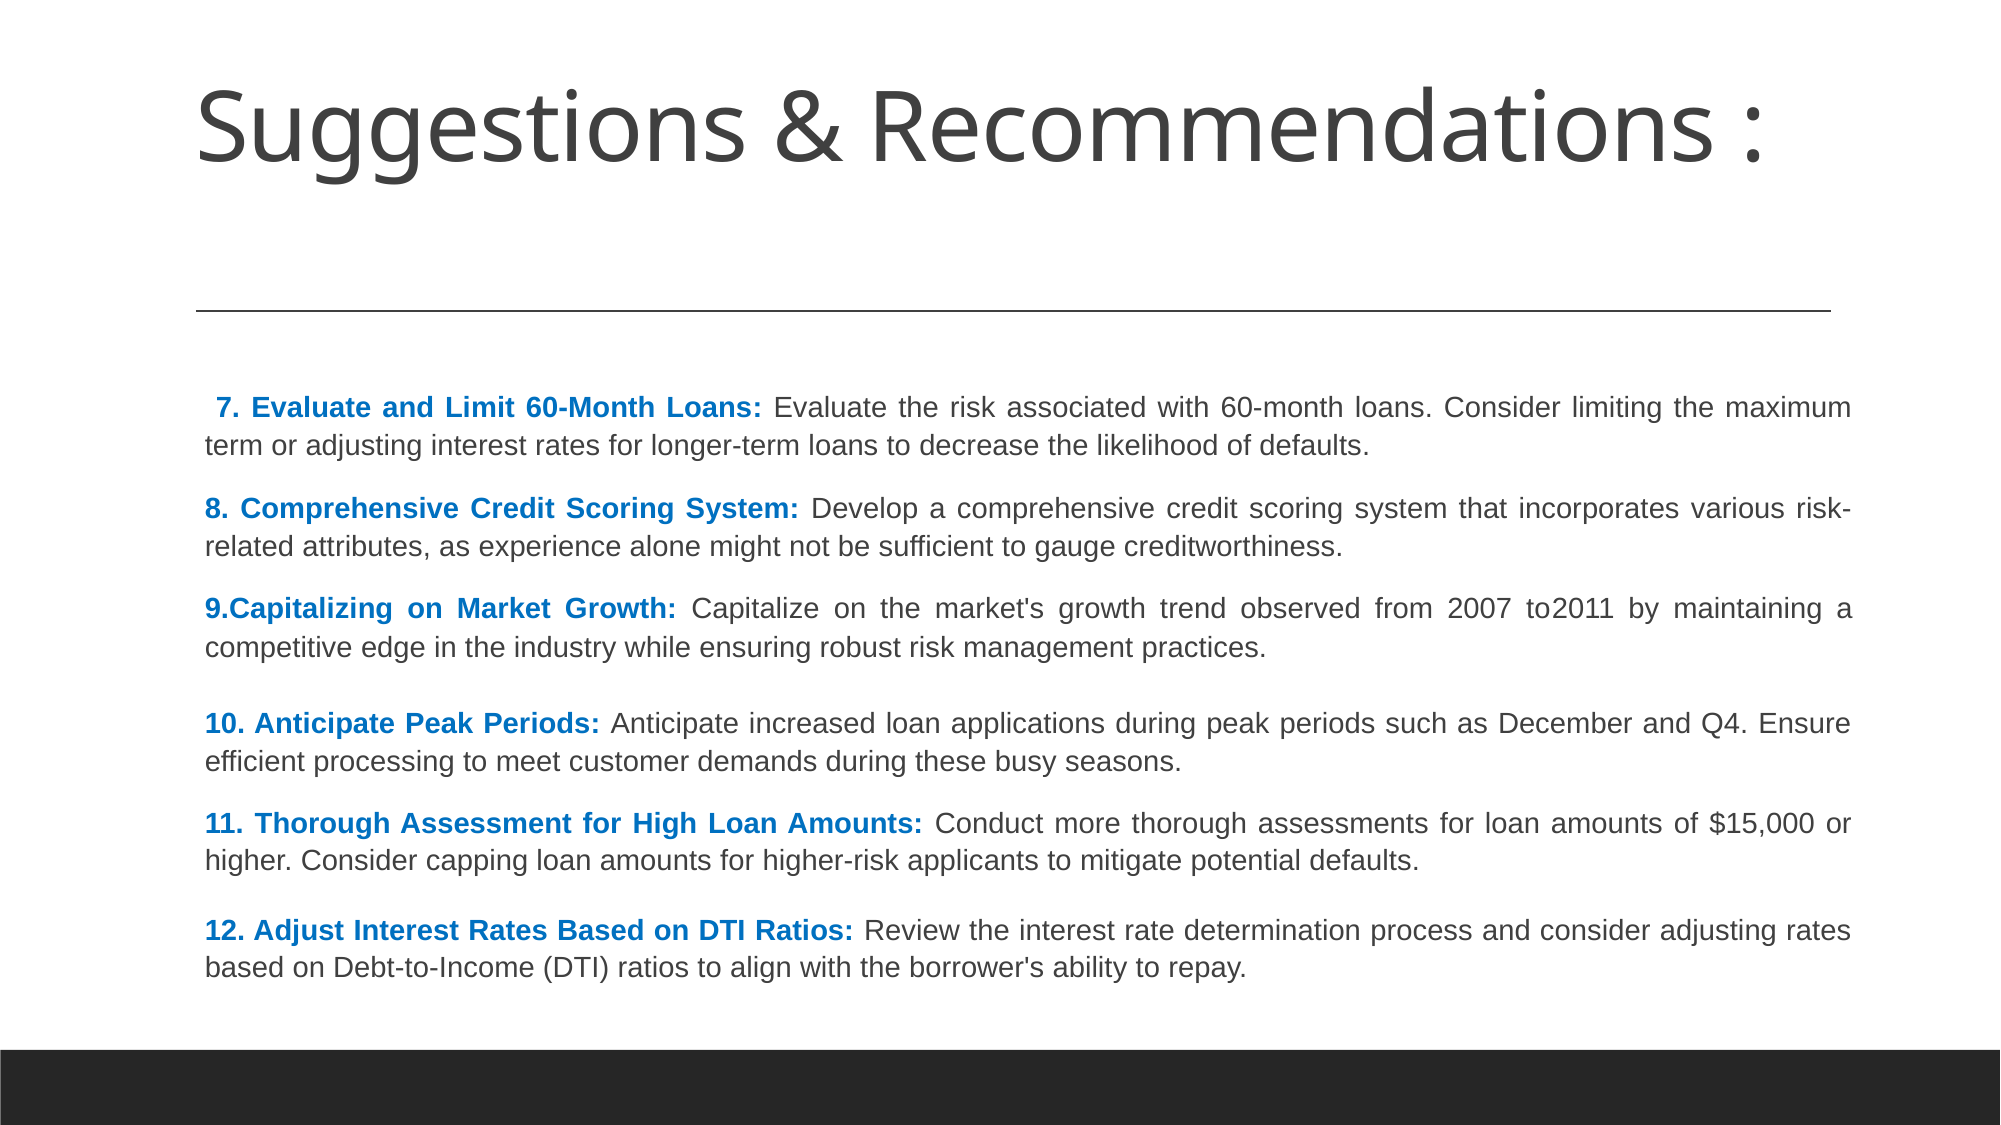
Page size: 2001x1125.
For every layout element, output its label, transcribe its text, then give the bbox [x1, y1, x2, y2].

list 7. Evaluate and Limit 60-Month Loans: Evaluate the risk associated with 60-month loans. Consider limiting the maximum term or adjusting interest rates for longer-term loans to decrease the likelihood of defaults. 8. Comprehensive Credit Scoring System: Develop a comprehensive credit scoring system that incorporates various risk-related attributes, as experience alone might not be sufficient to gauge creditworthiness. 9.Capitalizing on Market Growth: Capitalize on the market's growth trend observed from 2007 to2011 by maintaining a competitive edge in the industry while ensuring robust risk management practices. 10. Anticipate Peak Periods: Anticipate increased loan applications during peak periods such as December and Q4. Ensure efficient processing to meet customer demands during these busy seasons. 11. Thorough Assessment for High Loan Amounts: Conduct more thorough assessments for loan amounts of $15,000 or higher. Consider capping loan amounts for higher-risk applicants to mitigate potential defaults. 12. Adjust Interest Rates Based on DTI Ratios: Review the interest rate determination process and consider adjusting rates based on Debt-to-Income (DTI) ratios to align with the borrower's ability to repay. [156, 318, 1854, 936]
title Suggestions & Recommendations : [180, 47, 1830, 190]
